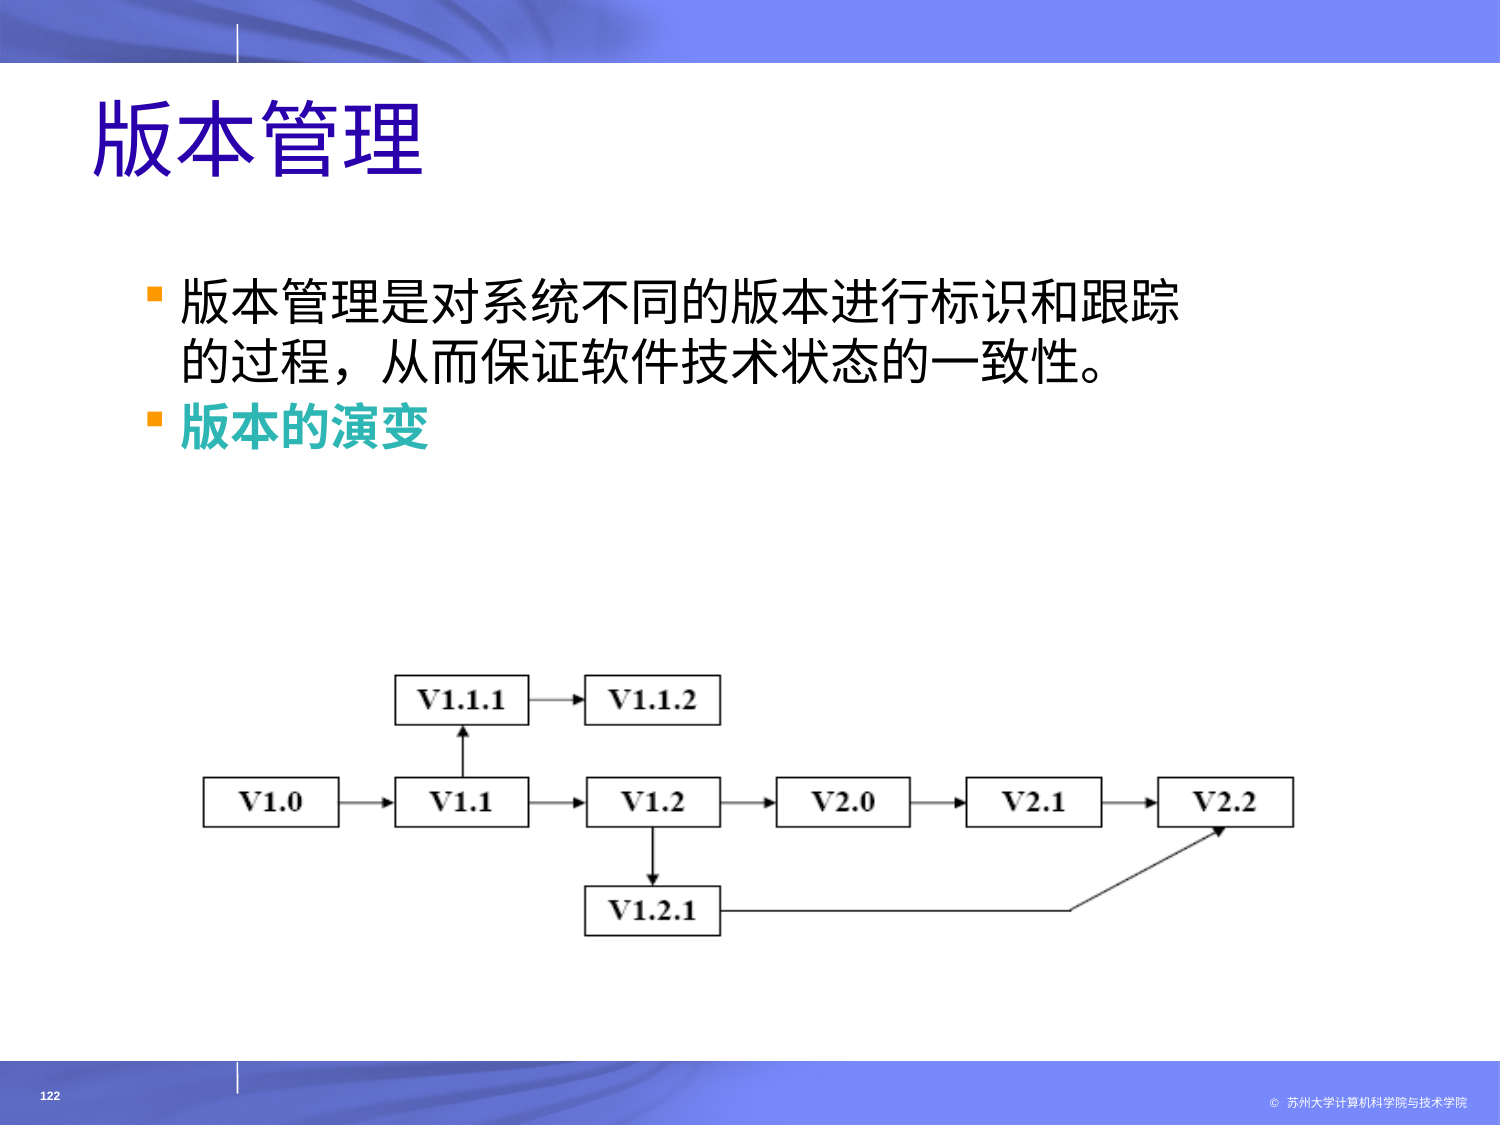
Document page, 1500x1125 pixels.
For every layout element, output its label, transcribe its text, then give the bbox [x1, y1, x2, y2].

title 版本管理 [76, 91, 1430, 210]
slide_number 122 [25, 1066, 191, 1120]
picture [0, 1061, 1500, 1125]
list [174, 647, 1330, 967]
picture [0, 0, 1500, 63]
list 版本管理是对系统不同的版本进行标识和跟踪的过程，从而保证软件技术状态的一致性。 版本的演变 [128, 263, 1242, 607]
